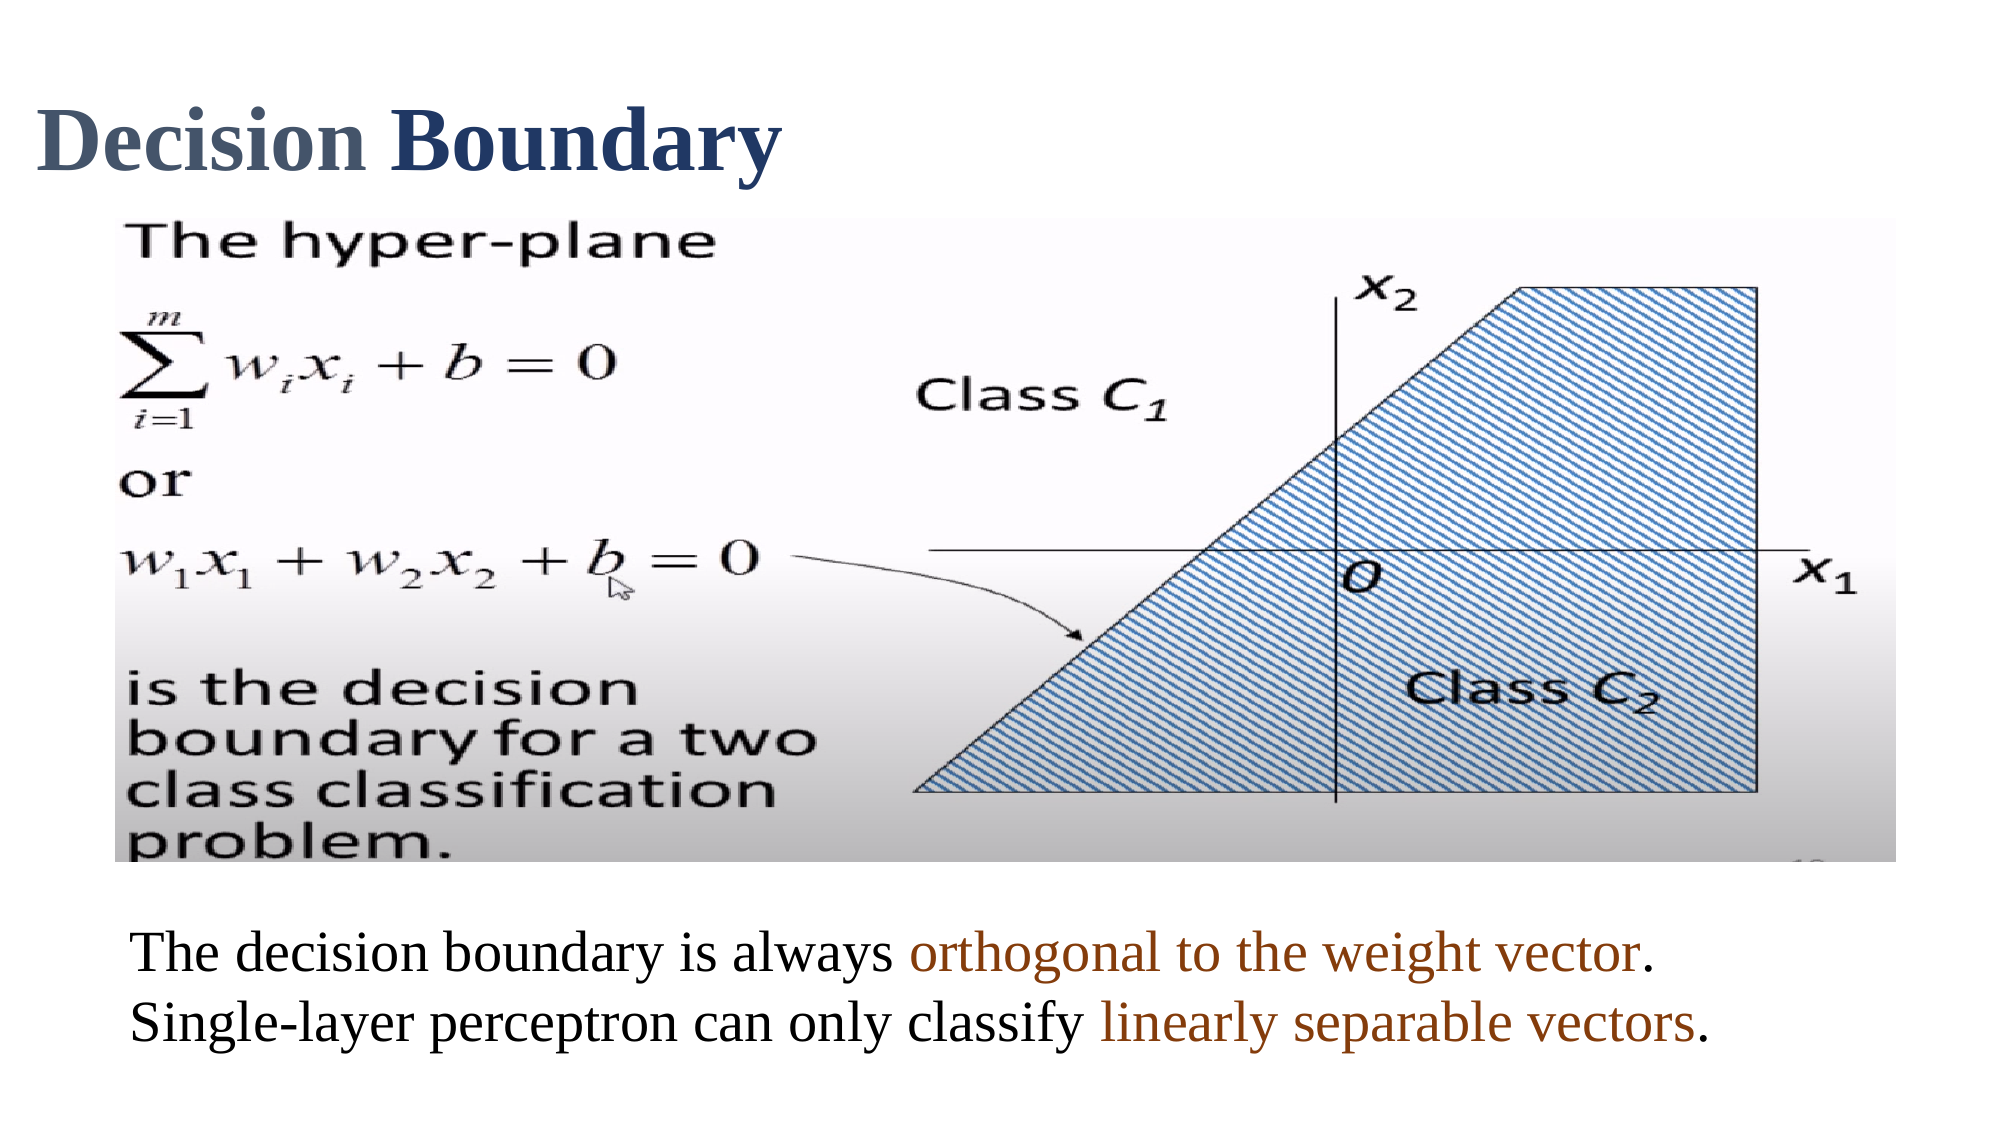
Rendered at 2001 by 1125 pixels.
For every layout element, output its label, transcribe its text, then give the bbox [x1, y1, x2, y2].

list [115, 218, 1896, 862]
text_box The decision boundary is always orthogonal to the weight vector. Single-layer perceptron can only classify linearly separable vectors. [115, 906, 1778, 1061]
title Decision Boundary [21, 32, 1747, 250]
